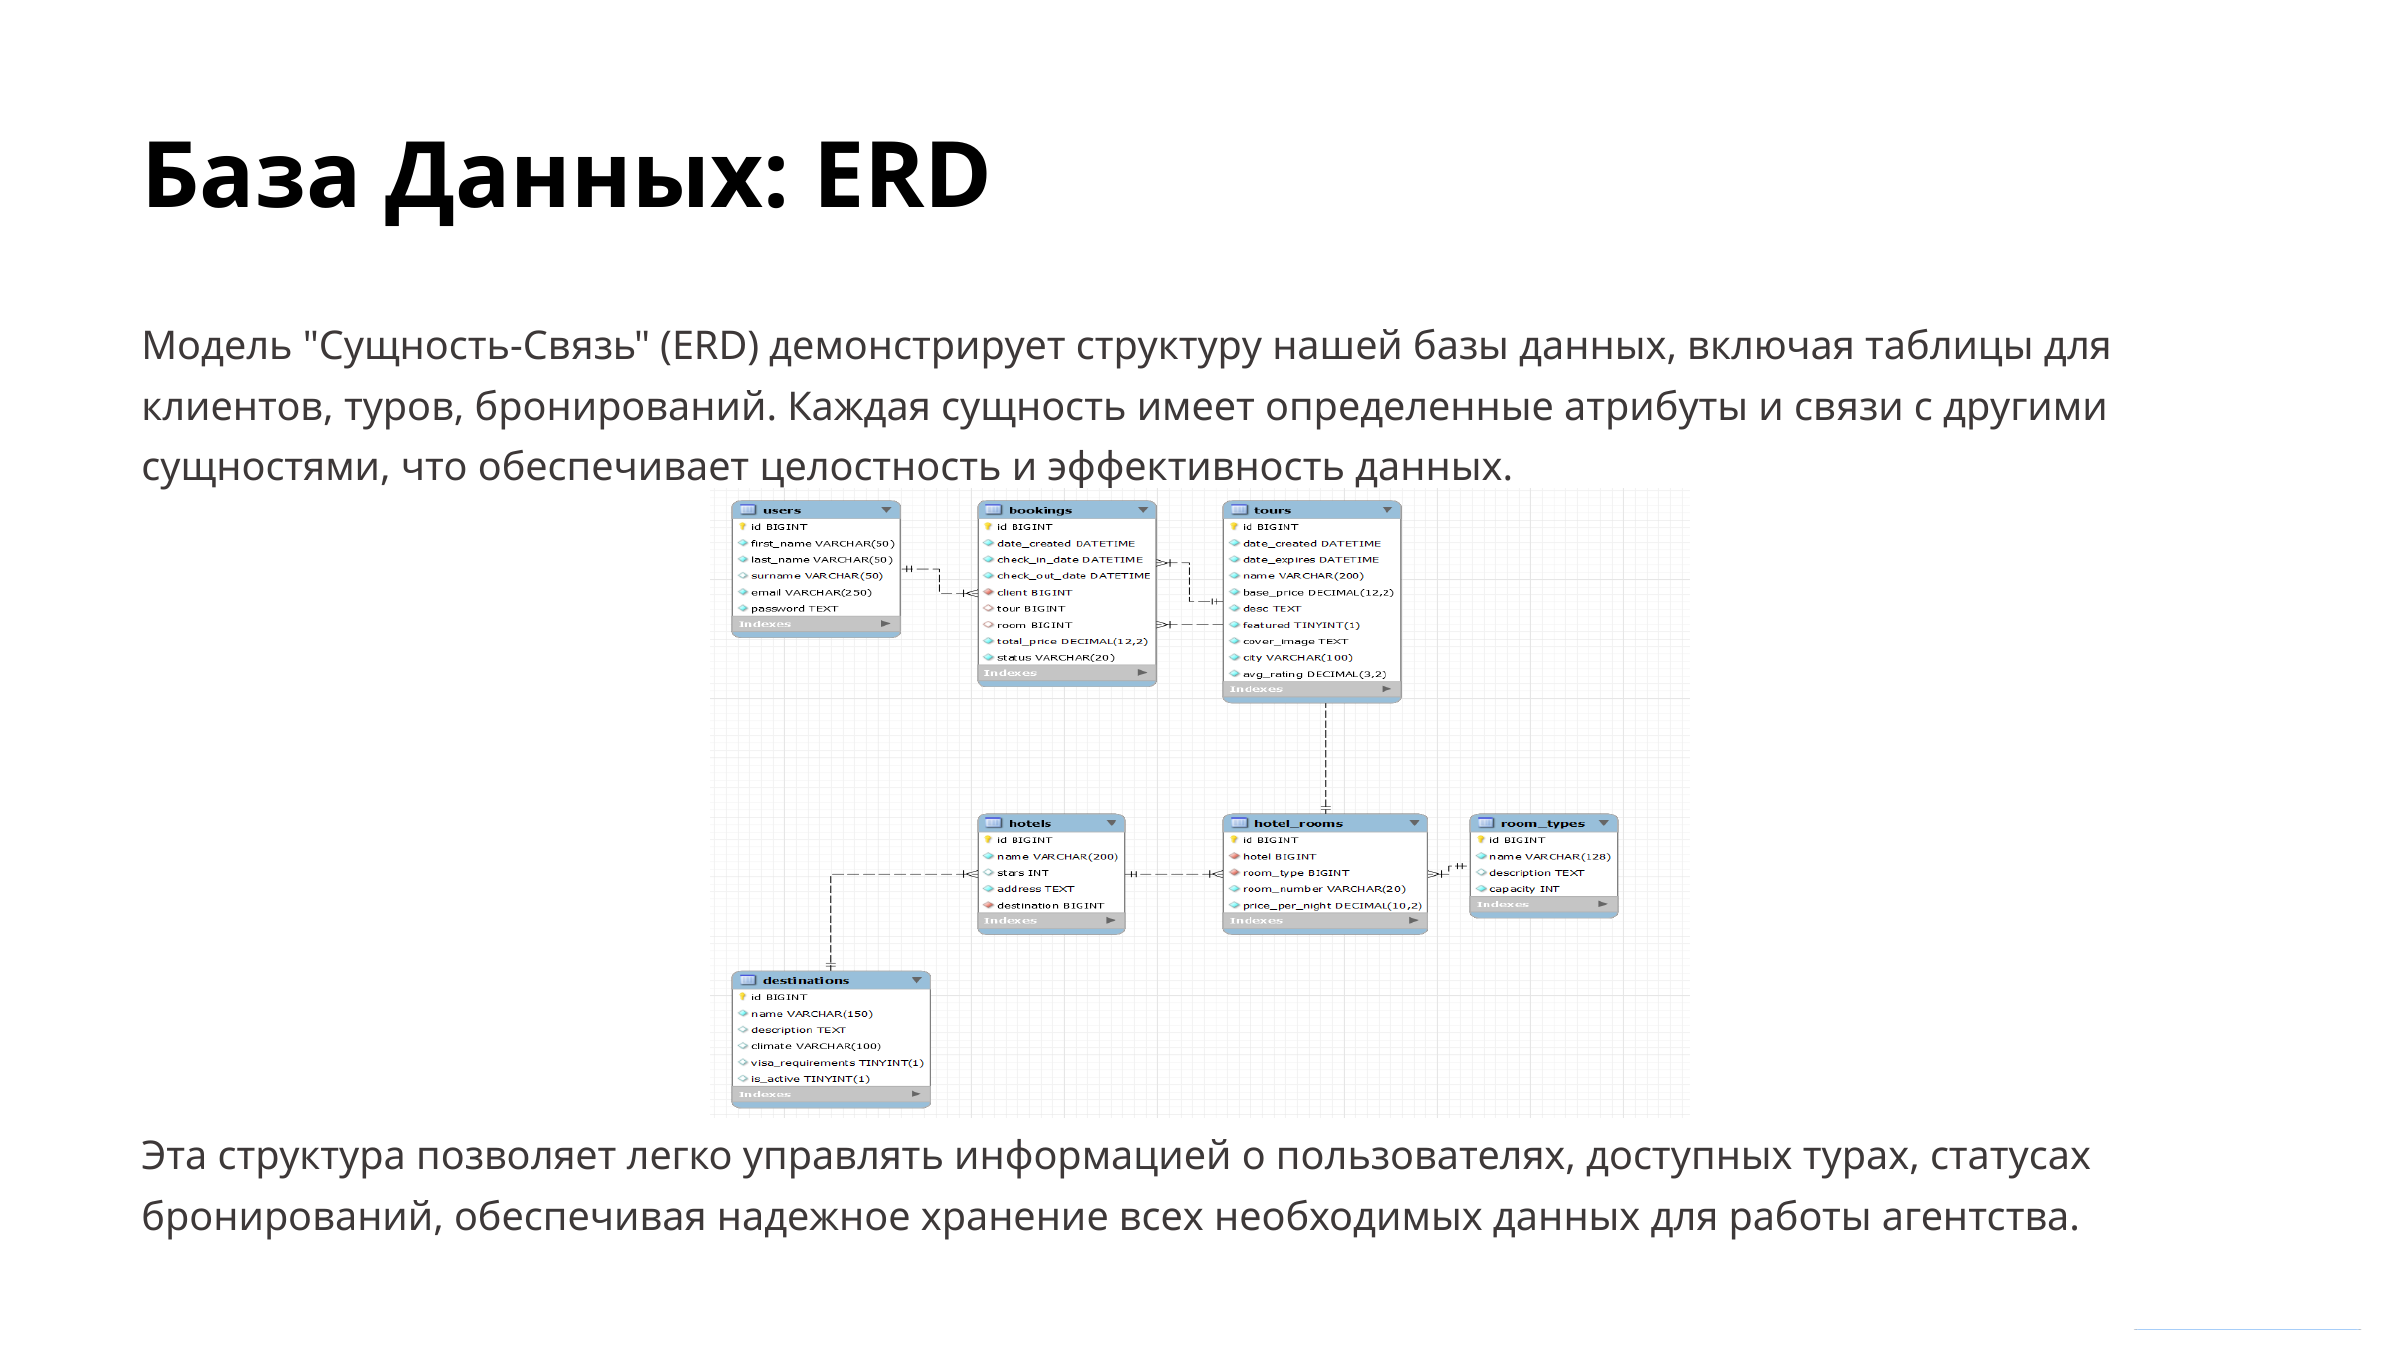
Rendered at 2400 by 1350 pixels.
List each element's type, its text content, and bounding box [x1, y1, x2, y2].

text_box Эта структура позволяет легко управлять информацией о пользователях, доступных турах, статусах бронирований, обеспечивая надежное хранение всех необходимых данных для работы агентства. [141, 1117, 2259, 1239]
text_box Модель "Сущность-Связь" (ERD) демонстрирует структуру нашей базы данных, включая таблицы для клиентов, туров, бронирований. Каждая сущность имеет определенные атрибуты и связи с другими сущностями, что обеспечивает целостность и эффективность данных. [141, 307, 2259, 489]
picture [710, 488, 1690, 1118]
picture [1935, 1271, 2400, 1339]
text_box База Данных: ERD [141, 111, 1061, 227]
